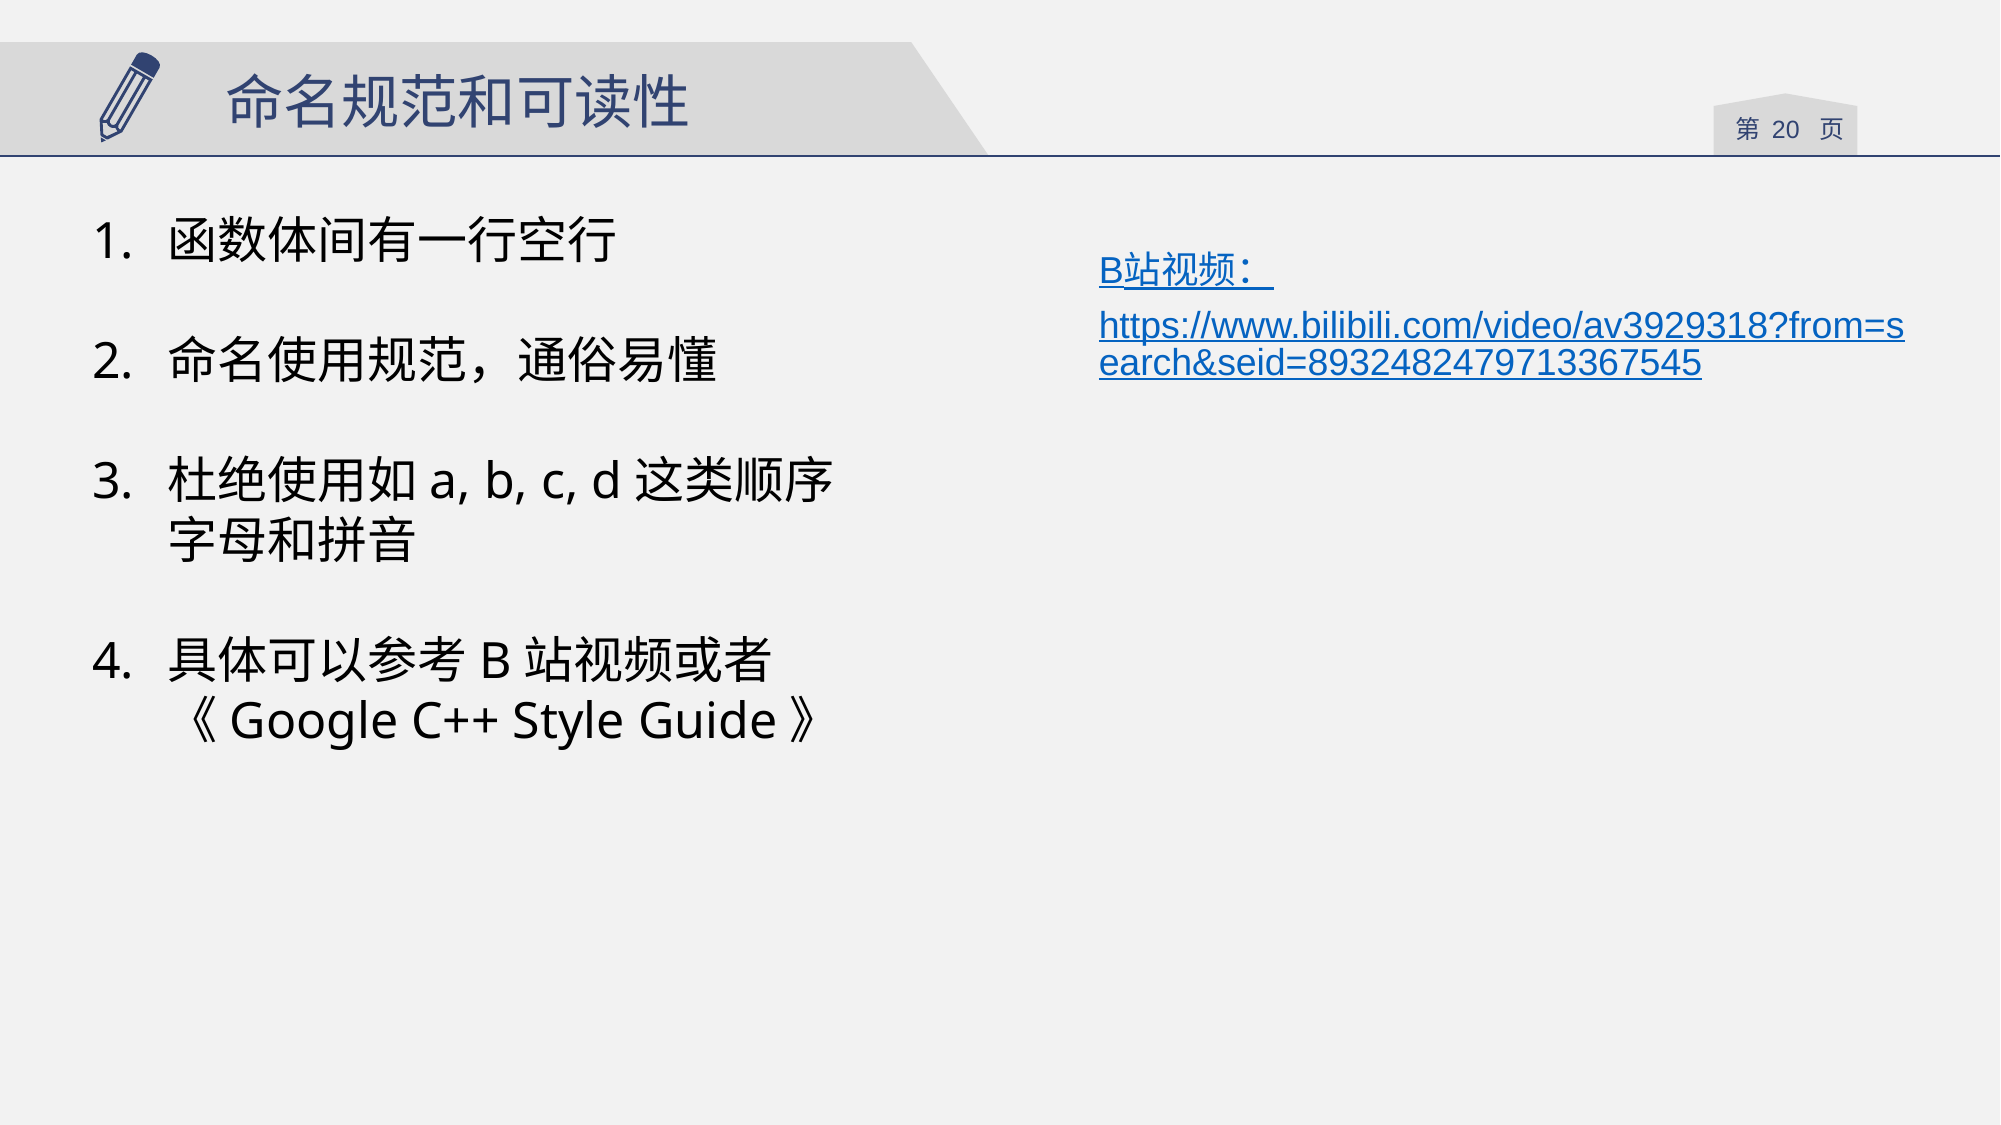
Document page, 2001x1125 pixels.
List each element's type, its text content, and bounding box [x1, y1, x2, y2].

text_box 函数体间有一行空行 命名使用规范，通俗易懂 杜绝使用如a, b, c, d这类顺序字母和拼音 具体可以参考B站视频或者《Google C++ Style Guide》 [77, 201, 893, 756]
text_box 命名规范和可读性 [210, 57, 706, 143]
text_box B站视频：https://www.bilibili.com/video/av3929318?from=search&seid=8932482479713367545 [1084, 239, 1941, 354]
